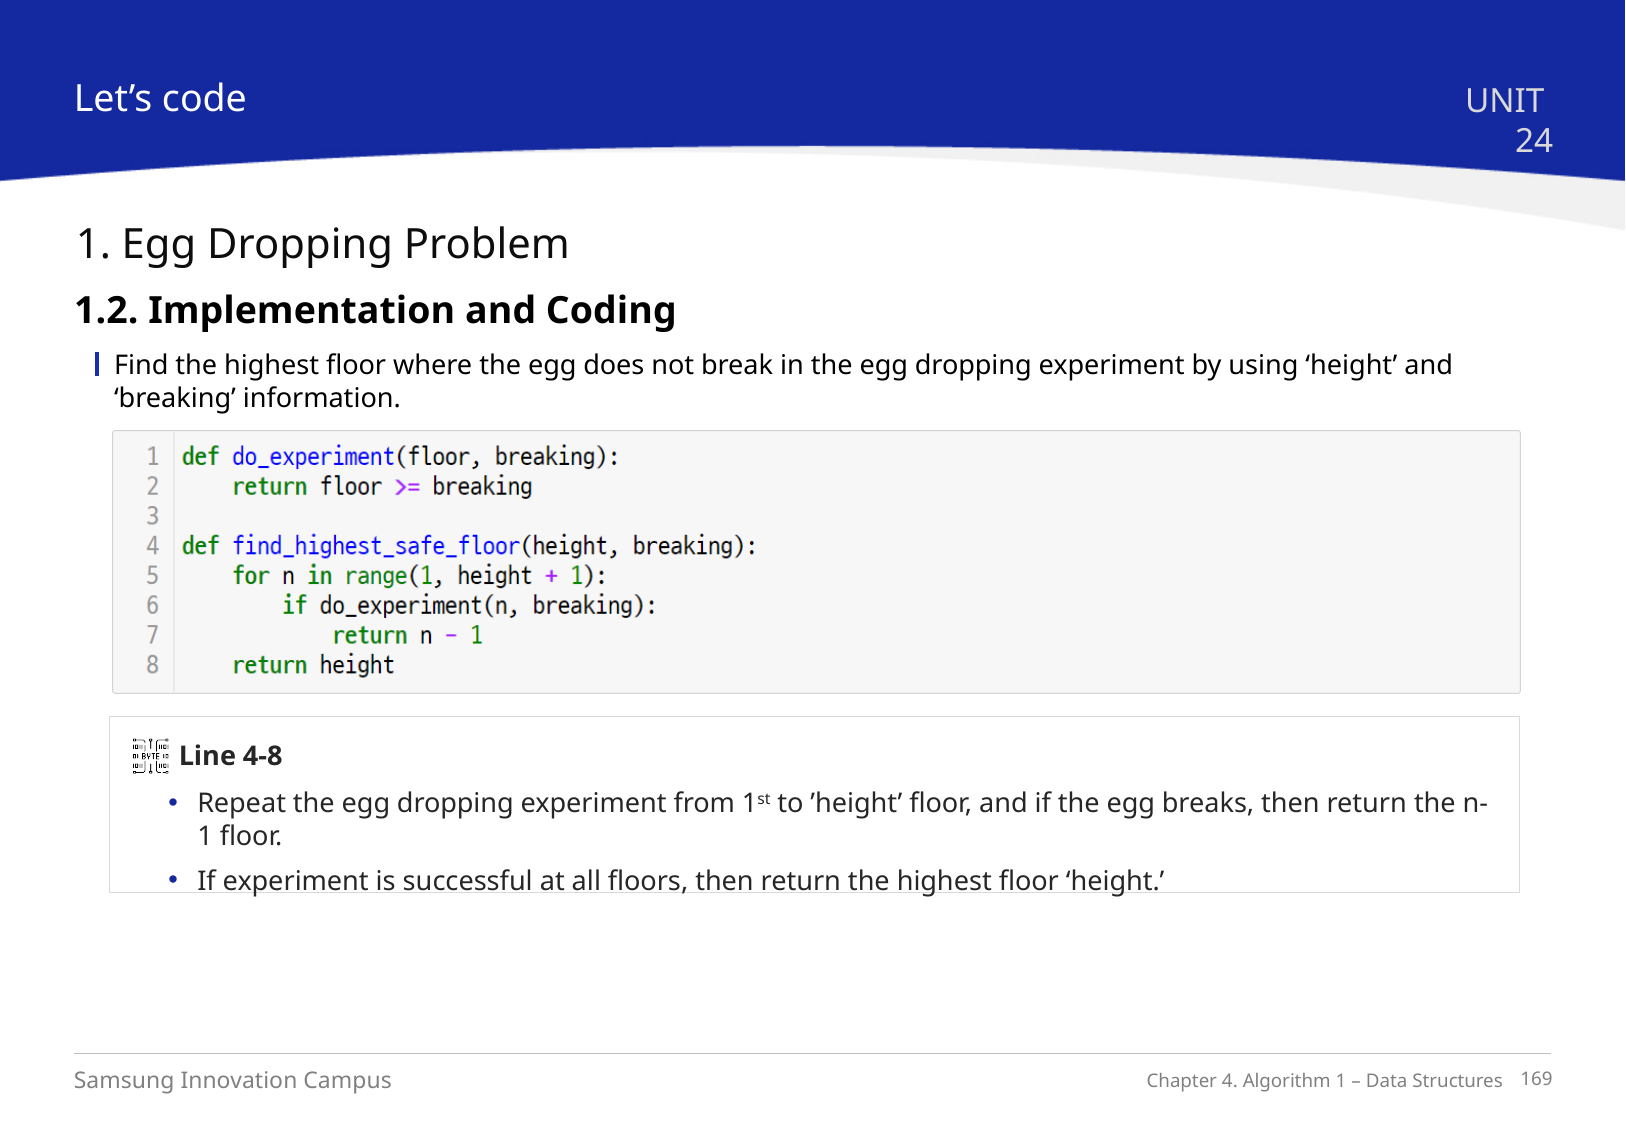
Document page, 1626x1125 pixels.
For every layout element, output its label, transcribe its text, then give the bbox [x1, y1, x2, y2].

text_box Find the highest floor where the egg does not break in the egg dropping experiment by using ‘height’ and ‘breaking’ information. [94, 346, 1554, 413]
text_box UNIT 24 [1422, 78, 1554, 159]
text_box Let’s code [73, 73, 981, 120]
picture [0, 0, 1625, 1125]
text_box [109, 716, 1520, 893]
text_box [59, 216, 1554, 339]
